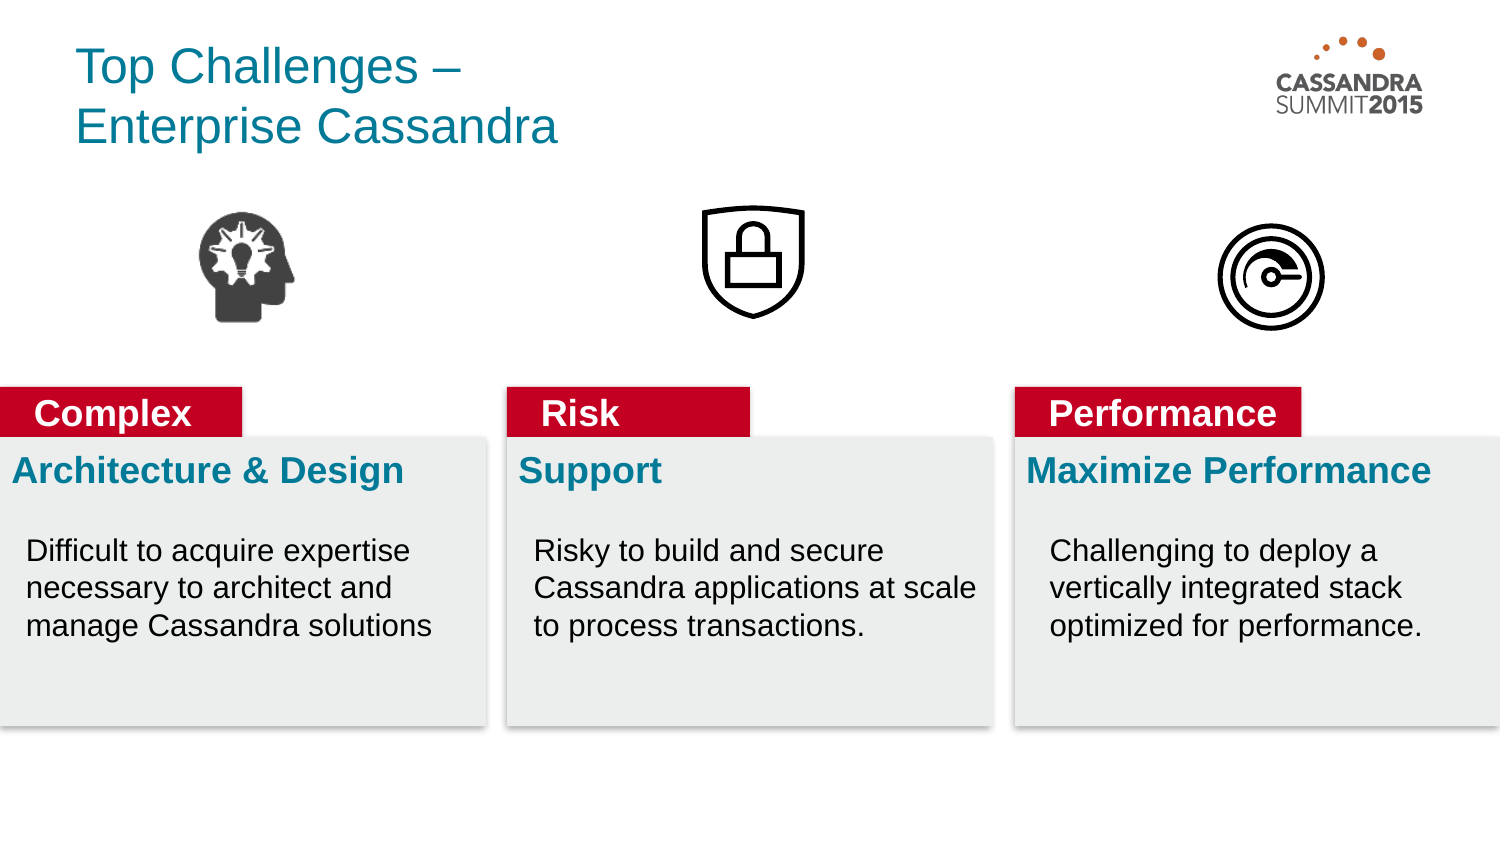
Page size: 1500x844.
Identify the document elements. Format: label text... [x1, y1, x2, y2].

text_box Risk [506, 386, 751, 436]
text_box [0, 436, 487, 727]
text_box Performance [1014, 386, 1302, 436]
text_box Maximize Performance [1014, 445, 1500, 498]
text_box Complex [0, 386, 243, 435]
text_box [506, 436, 994, 727]
title Top Challenges – Enterprise Cassandra [75, 33, 1236, 175]
text_box [1014, 436, 1500, 445]
text_box Support [507, 445, 993, 498]
picture [1273, 33, 1425, 116]
text_box Difficult to acquire expertise necessary to architect and manage Cassandra solutions [14, 524, 467, 648]
text_box [1014, 498, 1500, 727]
text_box Risky to build and secure Cassandra applications at scale to process transactions. [522, 524, 993, 648]
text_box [701, 205, 805, 320]
text_box Architecture & Design [0, 445, 486, 498]
picture [179, 205, 305, 331]
text_box [1217, 223, 1325, 331]
text_box Challenging to deploy a vertically integrated stack optimized for performance. [1038, 524, 1500, 648]
